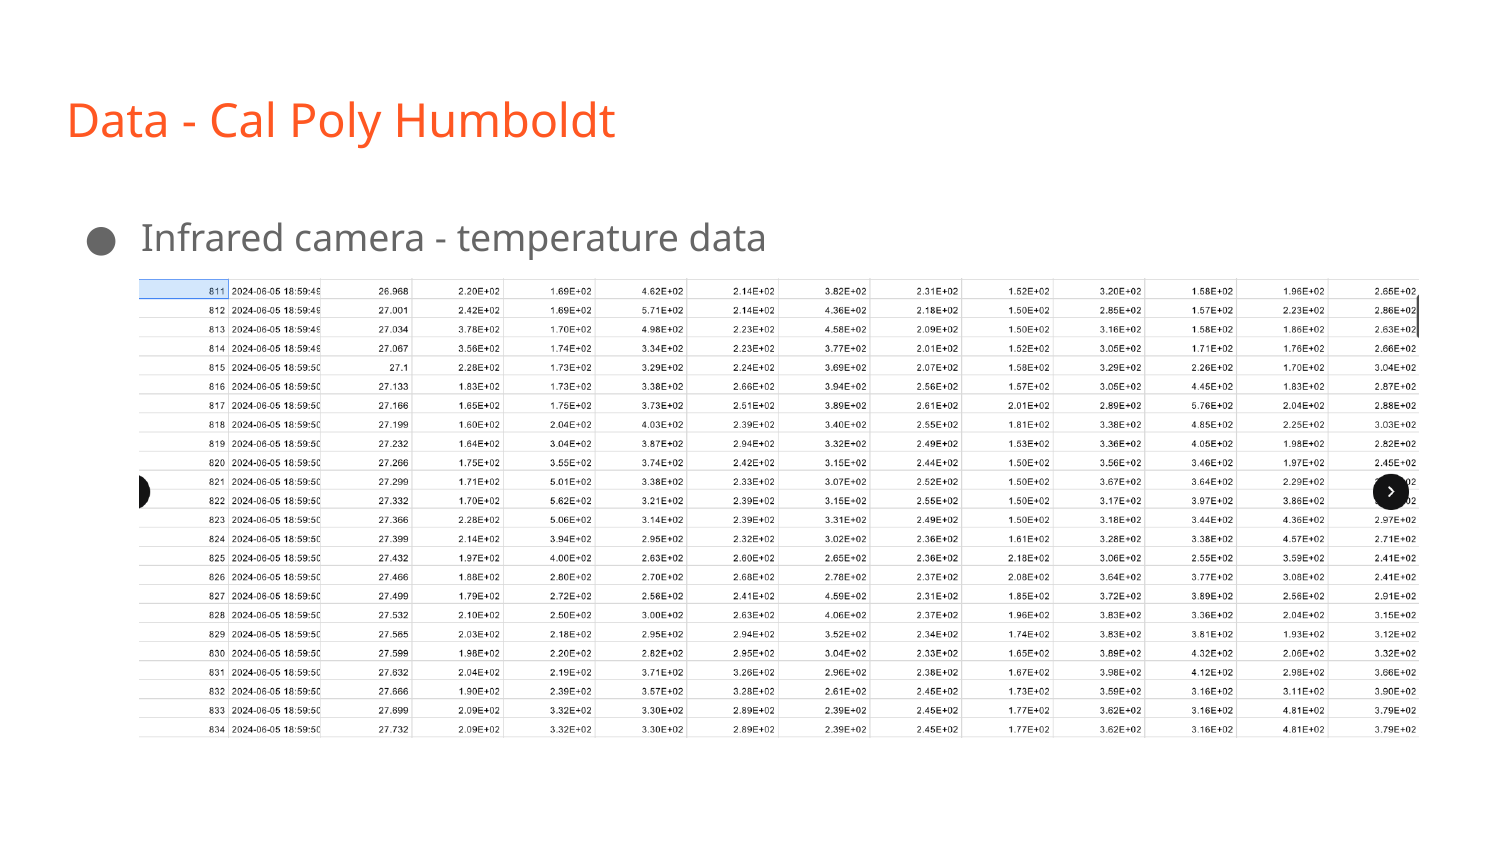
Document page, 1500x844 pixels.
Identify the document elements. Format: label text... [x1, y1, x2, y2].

picture [139, 278, 1419, 739]
title Data - Cal Poly Humboldt [51, 72, 1449, 167]
list Infrared camera - temperature data [51, 189, 1449, 750]
